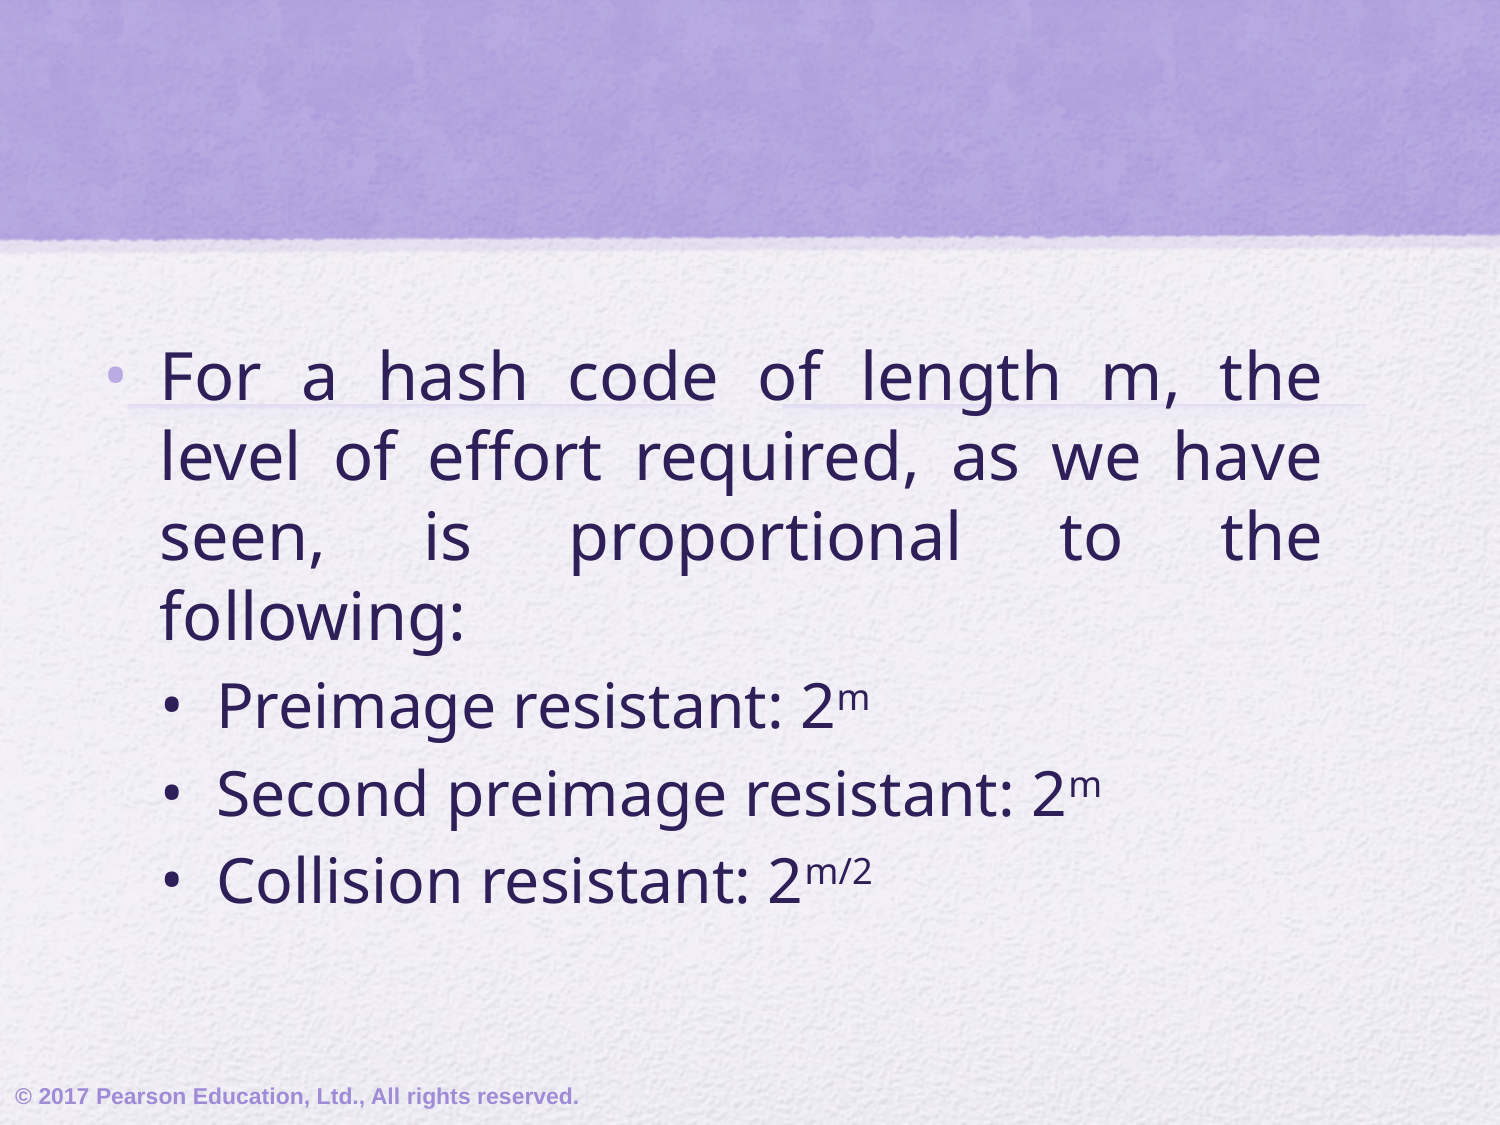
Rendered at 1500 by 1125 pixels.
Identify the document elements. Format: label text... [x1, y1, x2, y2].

footer © 2017 Pearson Education, Ltd., All rights reserved. [0, 1065, 1175, 1125]
picture [0, 225, 1500, 1125]
list For a hash code of length m, the level of effort required, as we have seen, is proportional to the following: Preimage resistant: 2m Second preimage resistant: 2m Collision resistant: 2m/2 [88, 326, 1340, 1012]
